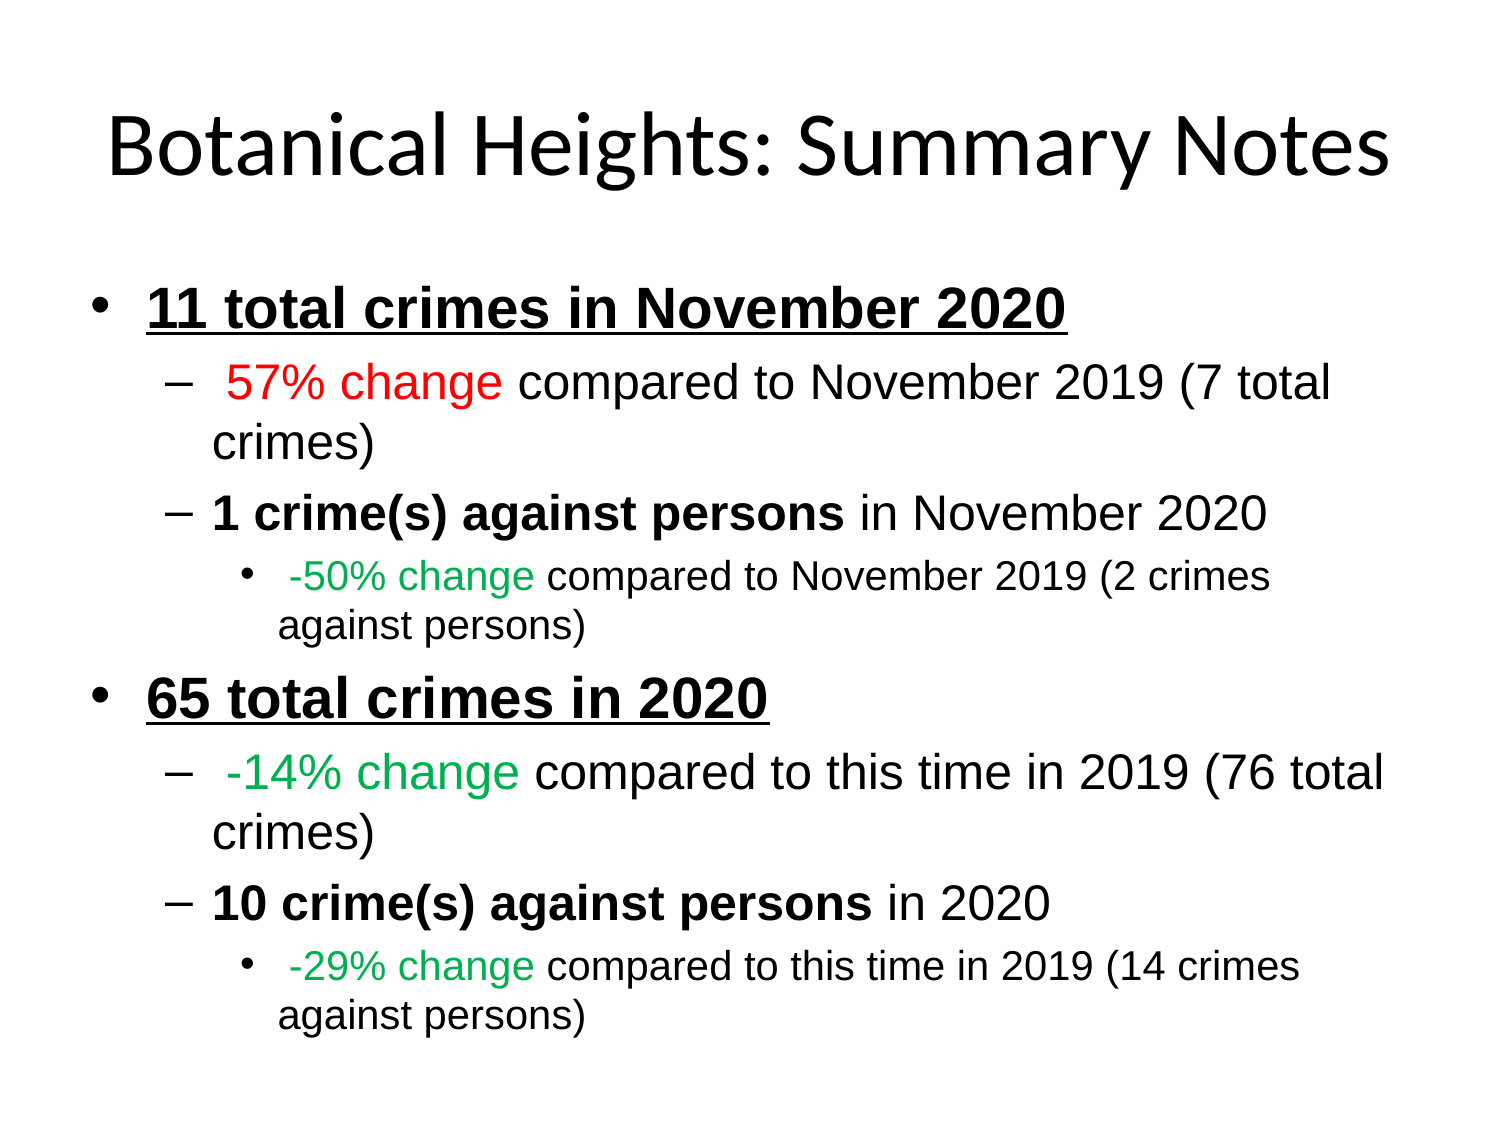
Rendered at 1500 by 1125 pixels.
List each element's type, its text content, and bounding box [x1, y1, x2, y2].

title Botanical Heights: Summary Notes [75, 45, 1425, 233]
list 11 total crimes in November 2020 57% change compared to November 2019 (7 total crimes) 1 crime(s) against persons in November 2020 -50% change compared to November 2019 (2 crimes against persons) 65 total crimes in 2020 -14% change compared to this time in 2019 (76 total crimes) 10 crime(s) against persons in 2020 -29% change compared to this time in 2019 (14 crimes against persons) [75, 262, 1425, 1005]
